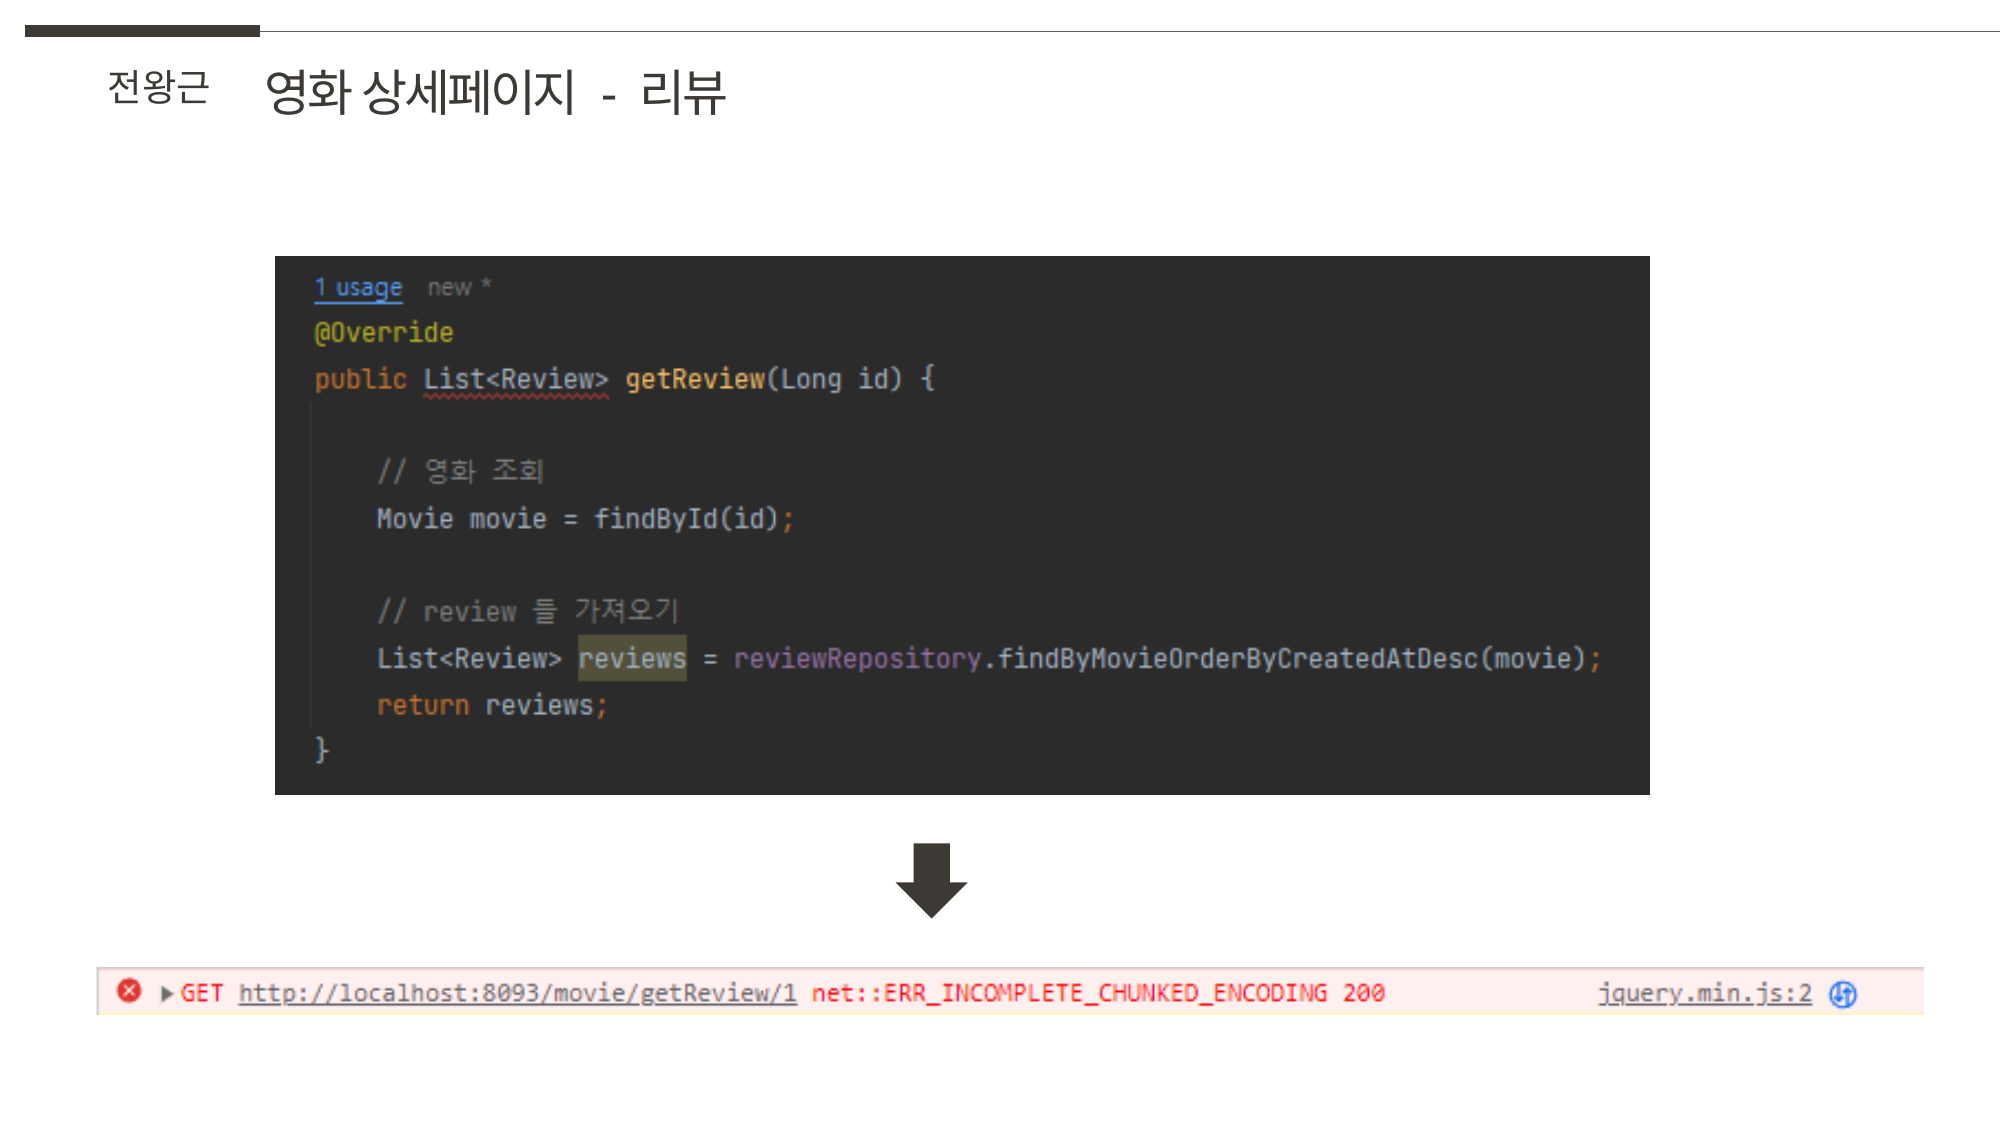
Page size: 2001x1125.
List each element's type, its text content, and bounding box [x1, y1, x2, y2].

text_box [893, 842, 971, 920]
picture [95, 967, 1924, 1015]
text_box 영화 상세페이지 - 리뷰 [250, 54, 744, 129]
picture [274, 256, 1650, 795]
text_box 전왕근 [93, 56, 227, 117]
